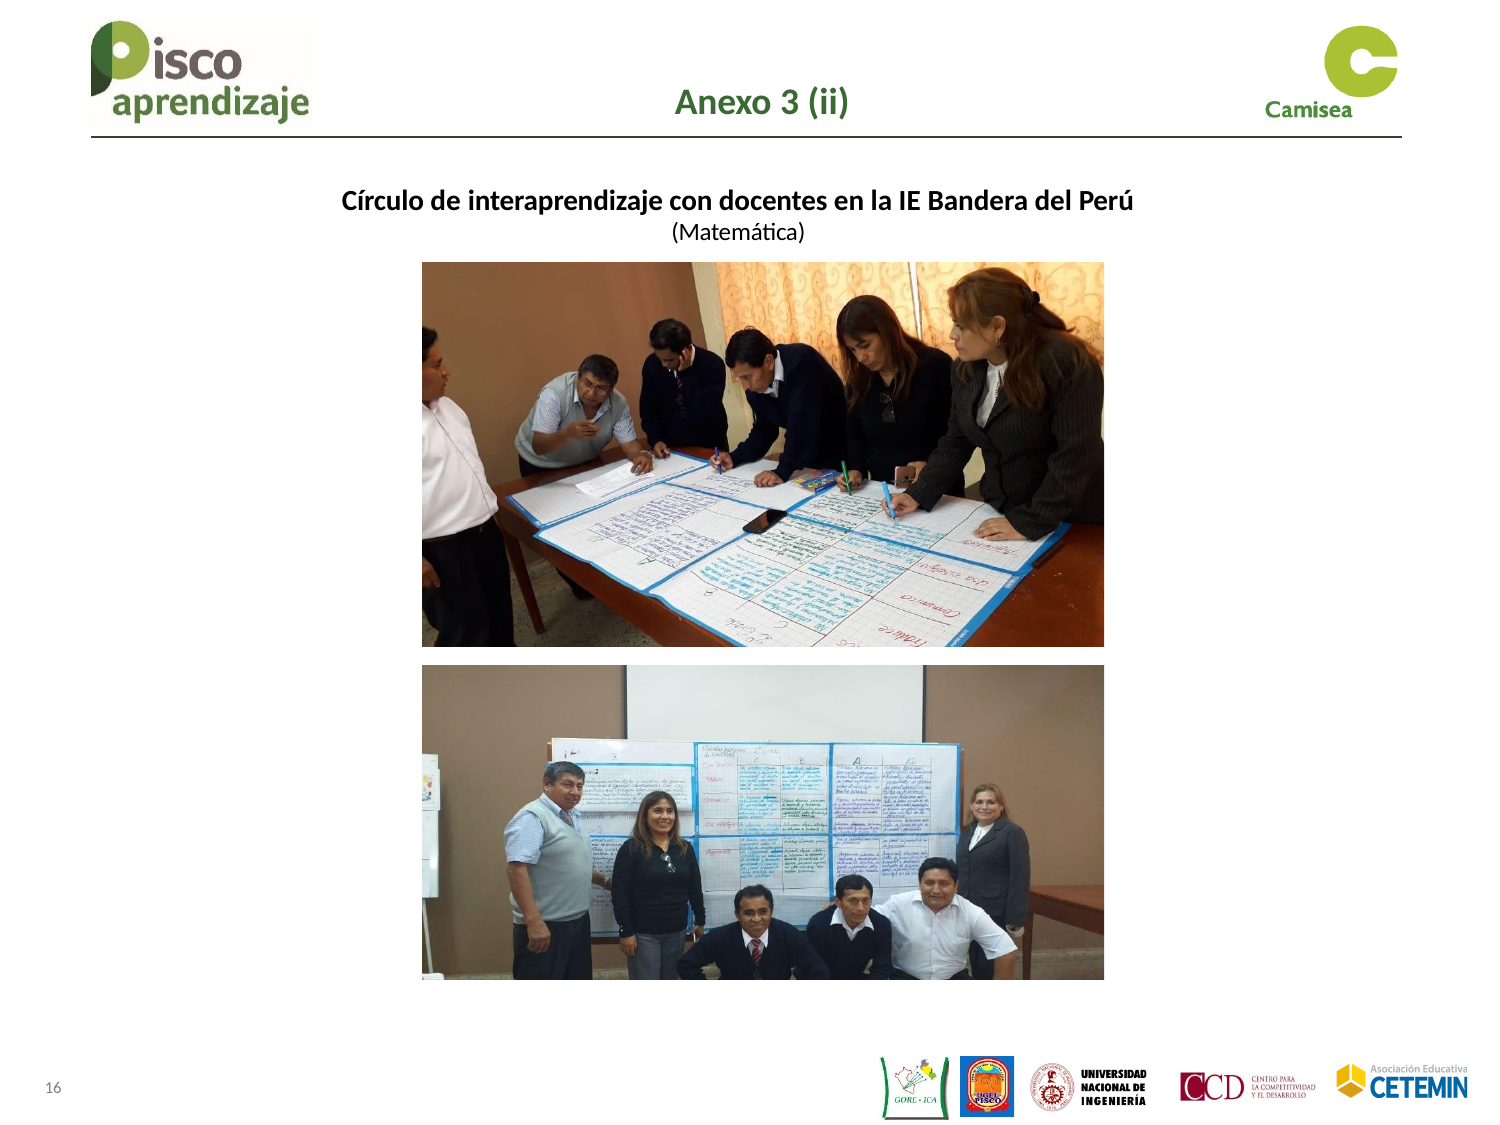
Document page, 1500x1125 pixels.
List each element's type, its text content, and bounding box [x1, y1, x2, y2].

text_box [878, 1056, 950, 1122]
text_box [422, 665, 1105, 980]
text_box [88, 19, 313, 127]
text_box [1029, 1062, 1147, 1112]
text_box Anexo 3 (ii) Círculo de interaprendizaje con docentes en la IE Bandera del Perú (Matemática) [337, 74, 1139, 246]
text_box [1336, 1064, 1468, 1101]
slide_number 16 [40, 1079, 66, 1125]
text_box [422, 262, 1105, 648]
picture [1177, 1071, 1316, 1106]
text_box [1265, 25, 1398, 118]
text_box [960, 1056, 1015, 1118]
